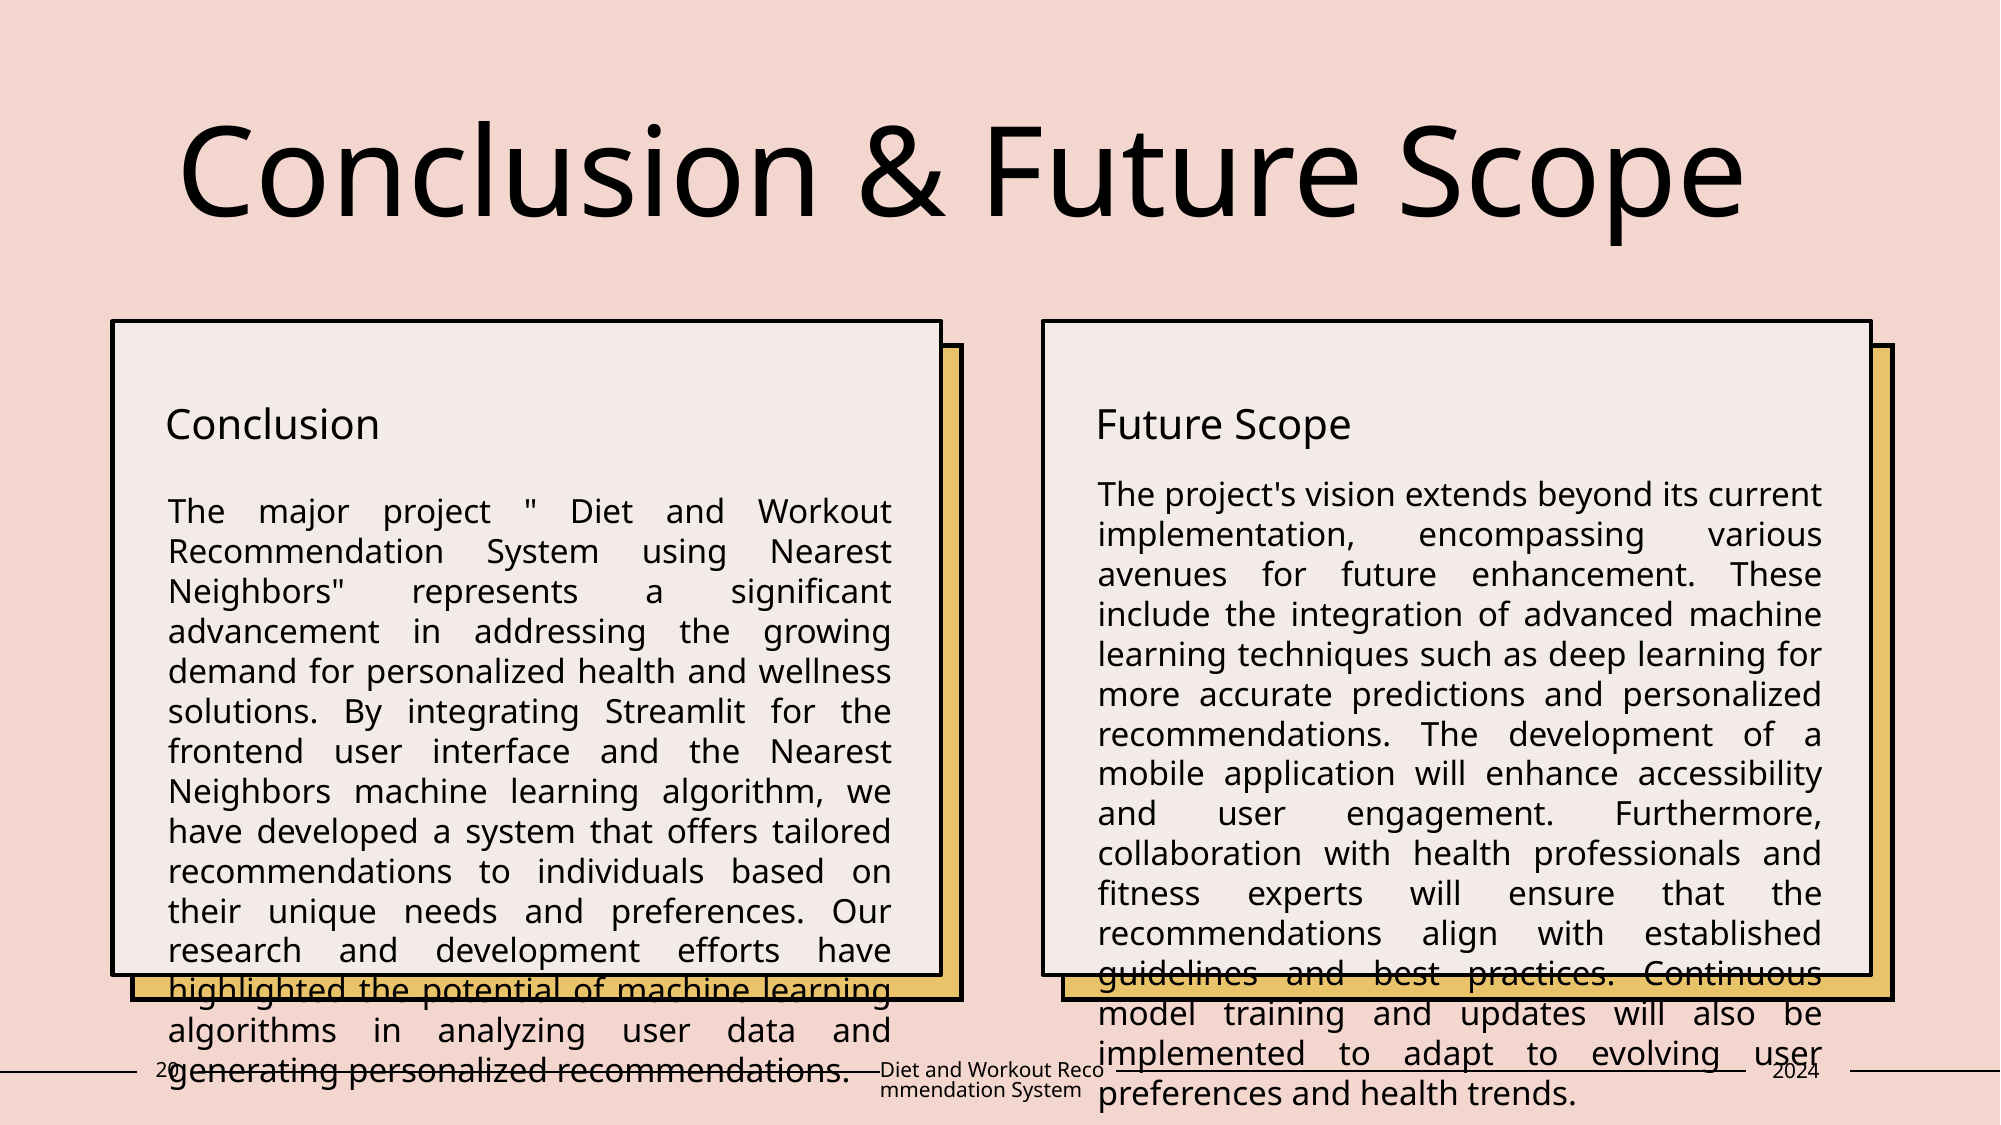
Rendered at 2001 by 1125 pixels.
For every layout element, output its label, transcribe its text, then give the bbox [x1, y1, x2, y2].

list The project's vision extends beyond its current implementation, encompassing various avenues for future enhancement. These include the integration of advanced machine learning techniques such as deep learning for more accurate predictions and personalized recommendations. The development of a mobile application will enhance accessibility and user engagement. Furthermore, collaboration with health professionals and fitness experts will ensure that the recommendations align with established guidelines and best practices. Continuous model training and updates will also be implemented to adapt to evolving user preferences and health trends. [1082, 465, 1839, 916]
slide_number 20 [137, 1050, 198, 1091]
slide_number 2024 [1743, 1050, 1849, 1091]
list Future Scope [1041, 319, 1873, 977]
title Conclusion & Future Scope [112, 83, 1813, 251]
list The major project " Diet and Workout Recommendation System using Nearest Neighbors" represents a significant advancement in addressing the growing demand for personalized health and wellness solutions. By integrating Streamlit for the frontend user interface and the Nearest Neighbors machine learning algorithm, we have developed a system that offers tailored recommendations to individuals based on their unique needs and preferences. Our research and development efforts have highlighted the potential of machine learning algorithms in analyzing user data and generating personalized recommendations. [153, 483, 909, 940]
list Conclusion [110, 319, 943, 977]
footer Diet and Workout Recommendation System [879, 1050, 1120, 1091]
